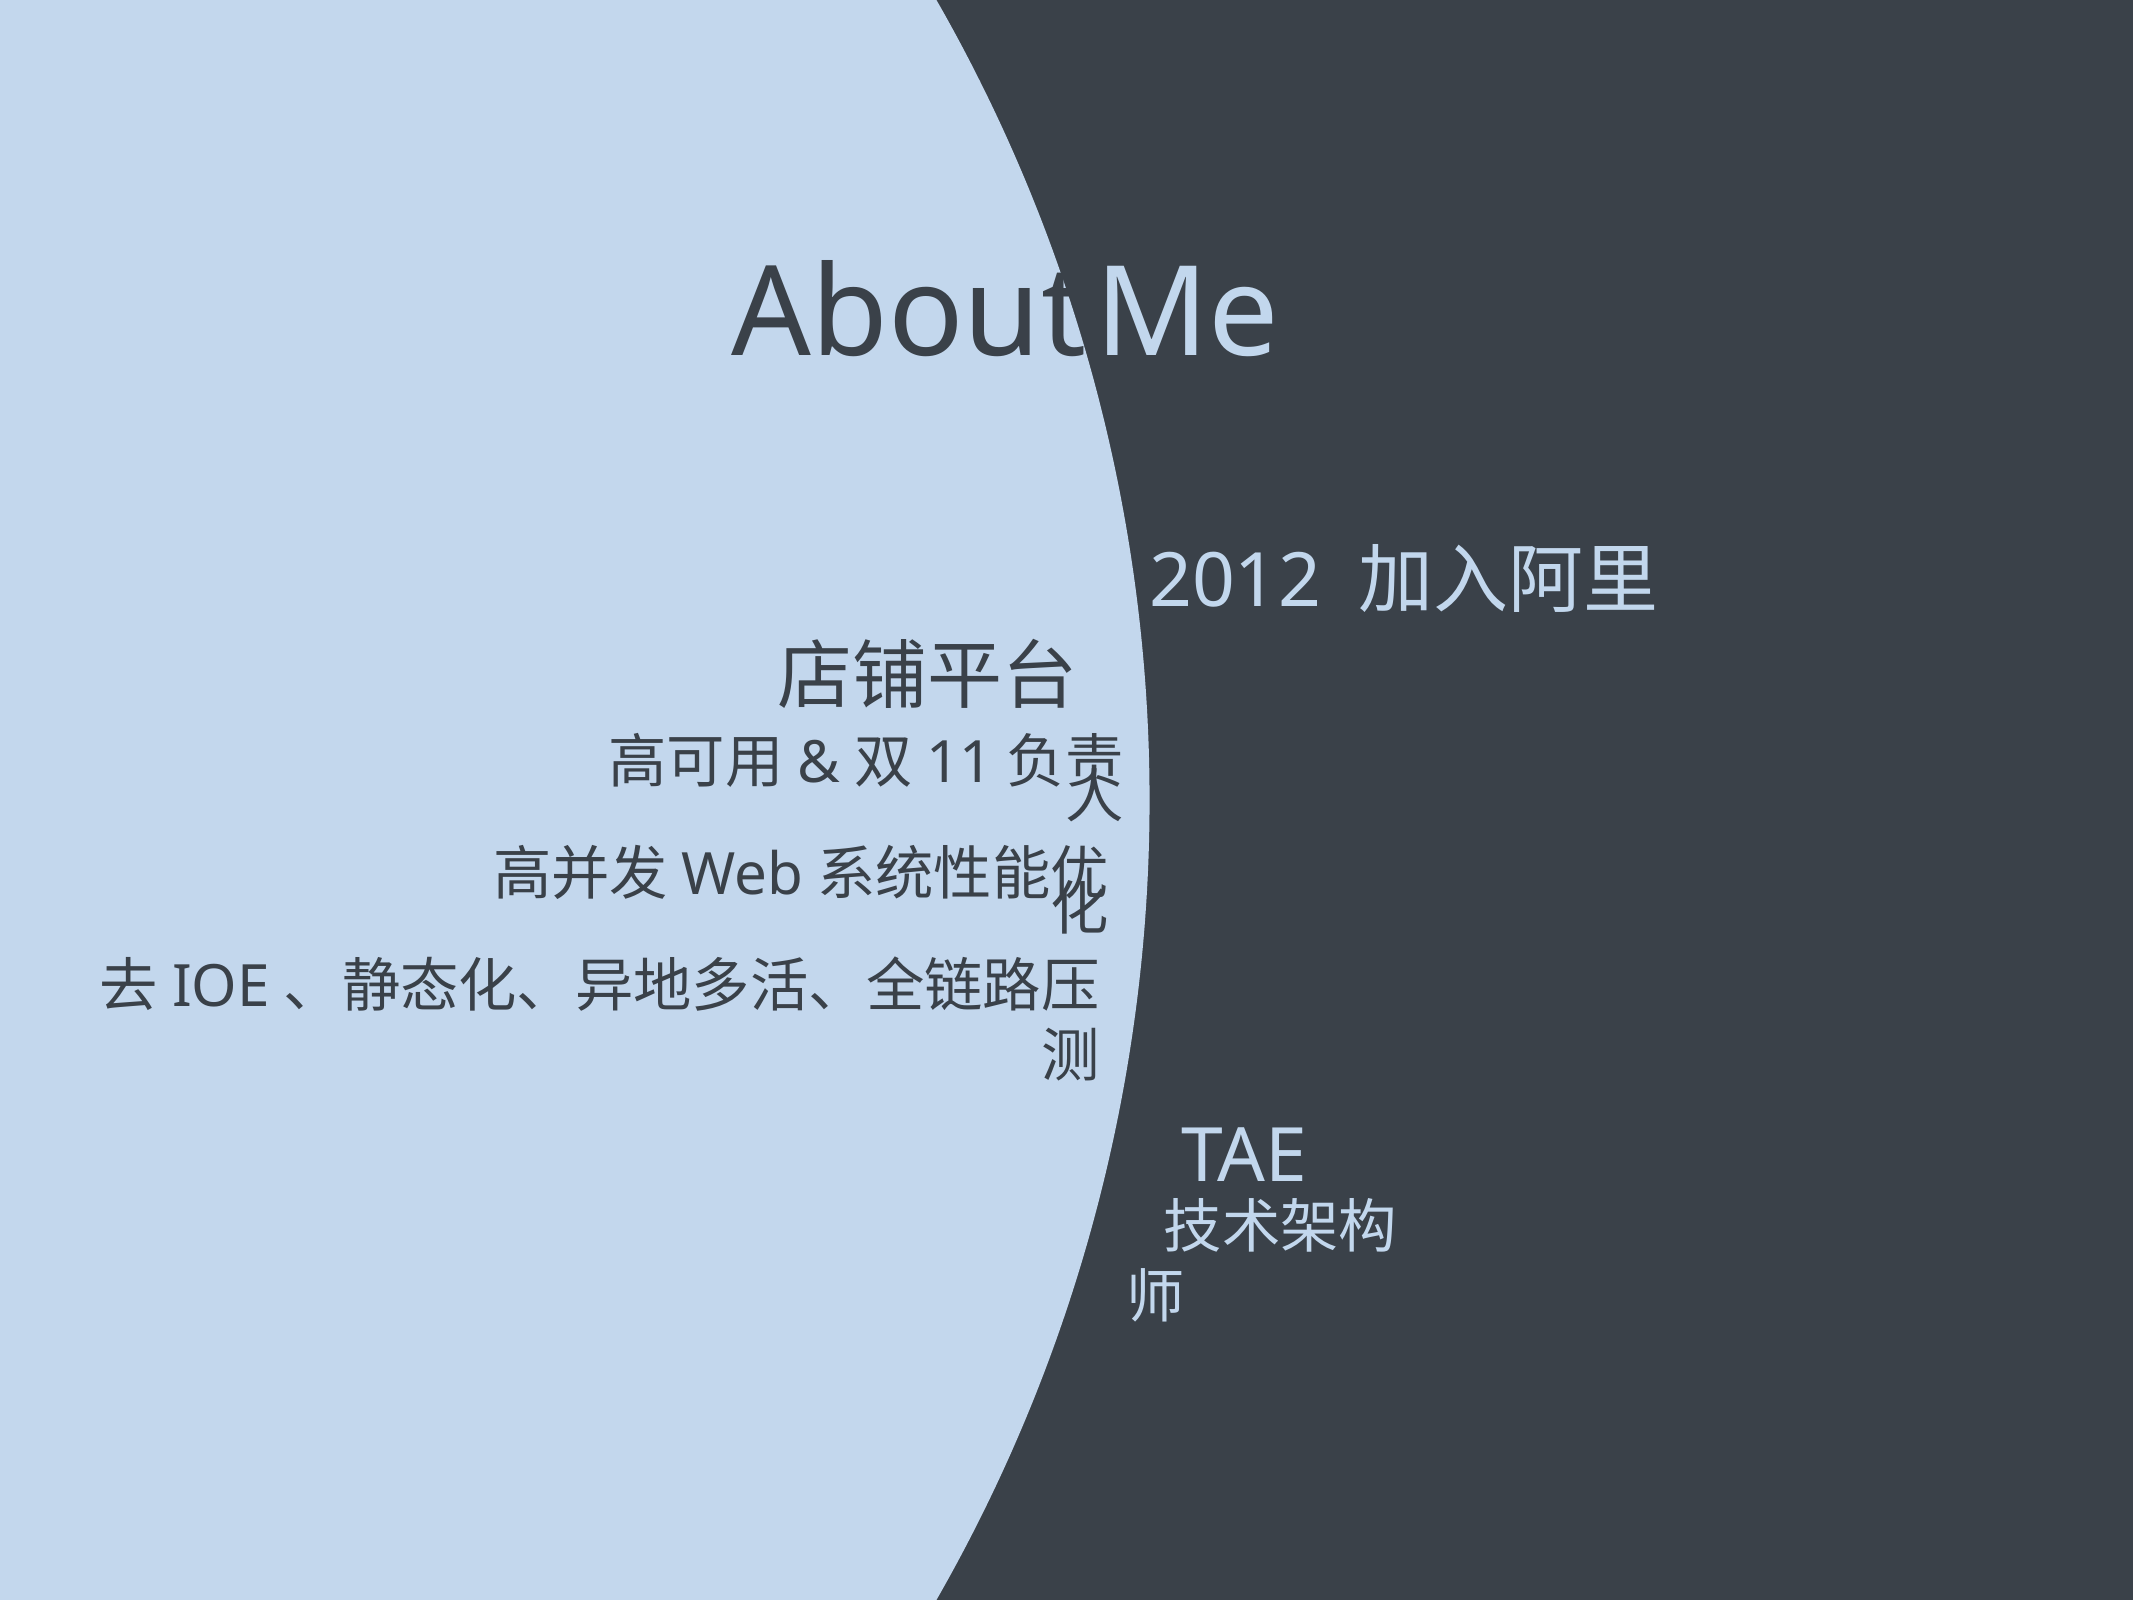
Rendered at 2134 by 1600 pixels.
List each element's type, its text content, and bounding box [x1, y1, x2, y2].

text_box [0, 0, 1150, 1600]
text_box 技术架构师 [1118, 1215, 1427, 1303]
text_box 店铺平台 [769, 618, 1087, 726]
text_box 2012 加入阿里 [1140, 523, 1684, 630]
text_box 去IOE、静态化、异地多活、全链路压测 [13, 939, 1108, 1097]
text_box Me [1087, 222, 1288, 389]
text_box TAE [1172, 1098, 1316, 1205]
text_box About [722, 222, 1087, 389]
text_box 高并发Web系统性能优化 [426, 875, 1117, 928]
text_box 高可用&双11负责人 [542, 763, 1132, 816]
